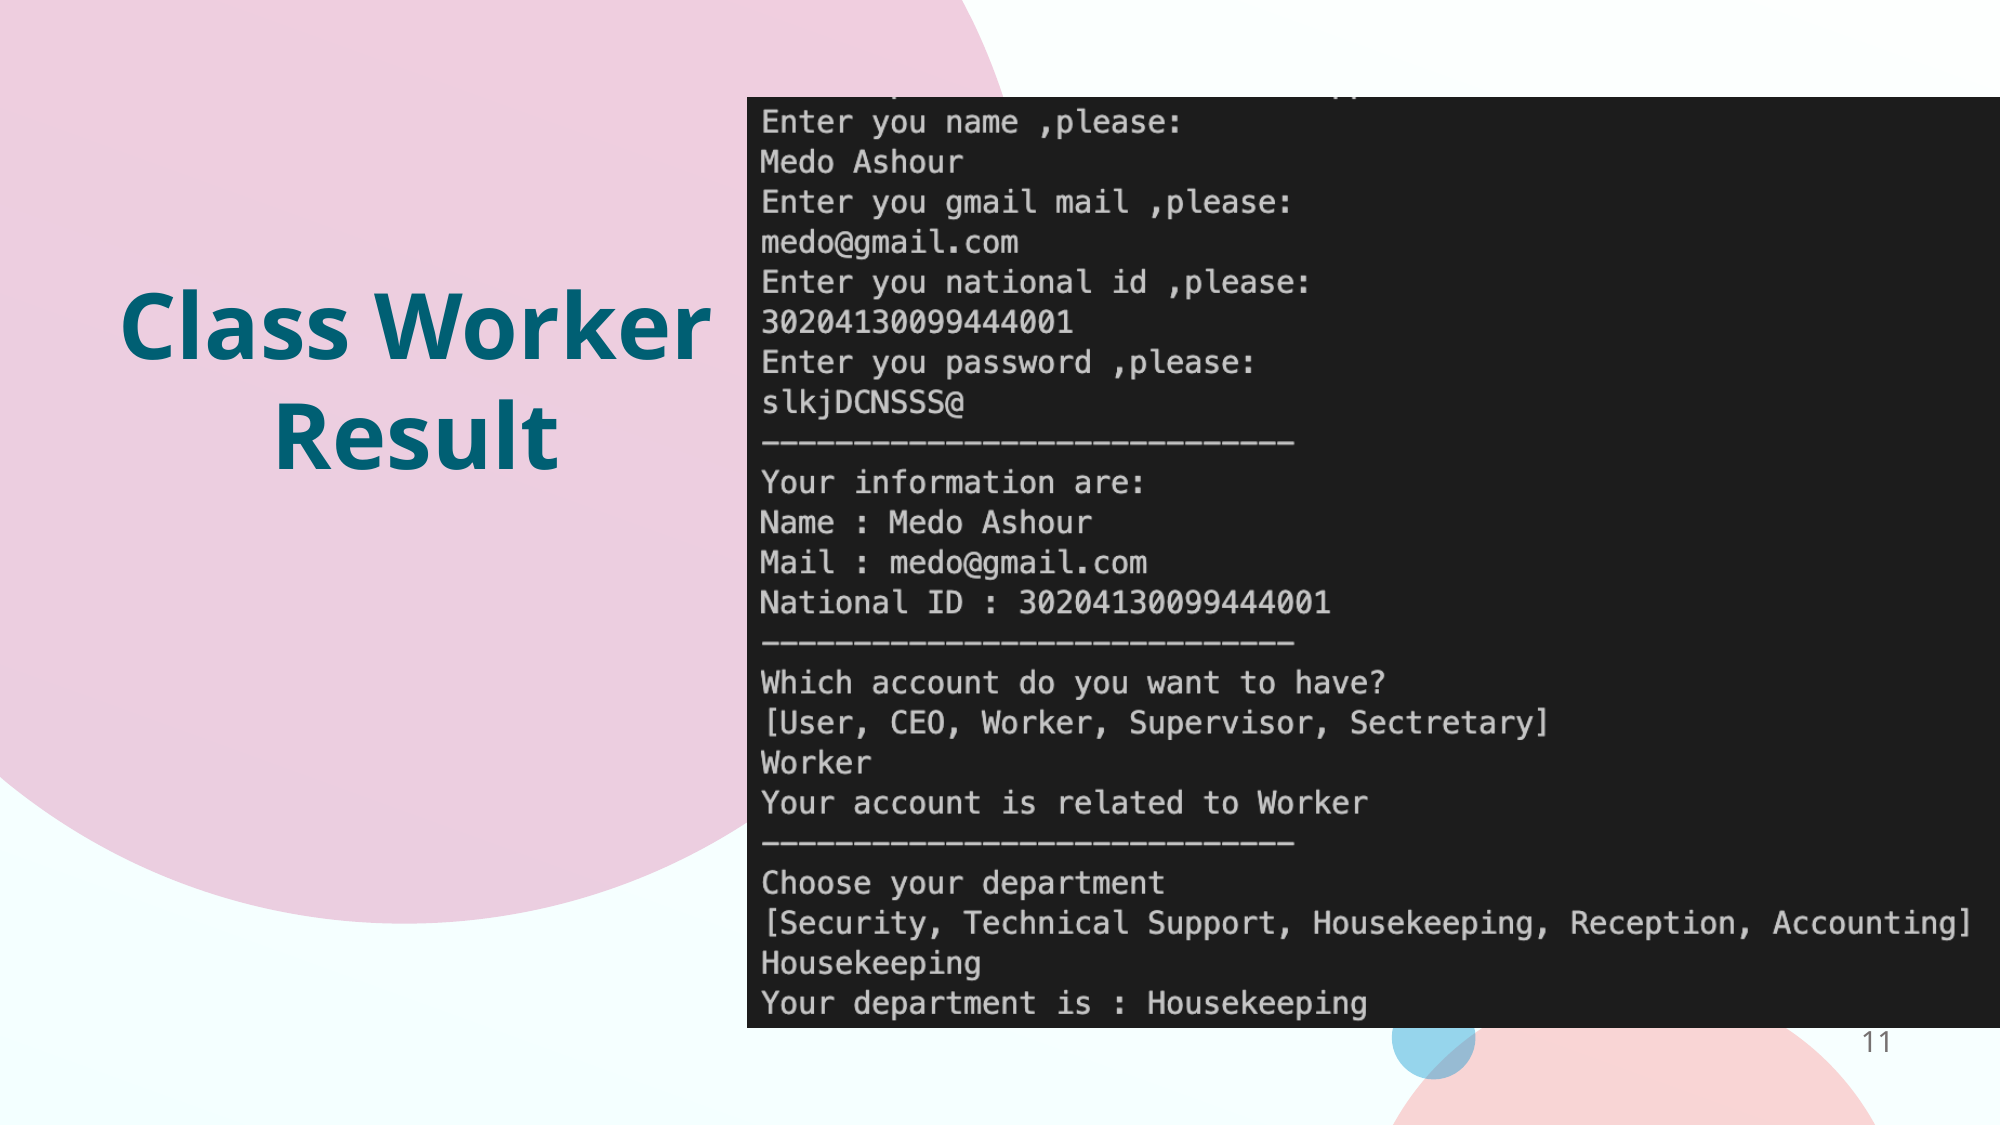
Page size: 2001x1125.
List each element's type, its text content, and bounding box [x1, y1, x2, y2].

title Class Worker Result [0, 260, 747, 493]
text_box 11 [1459, 1028, 1909, 1076]
picture [747, 97, 2000, 1028]
